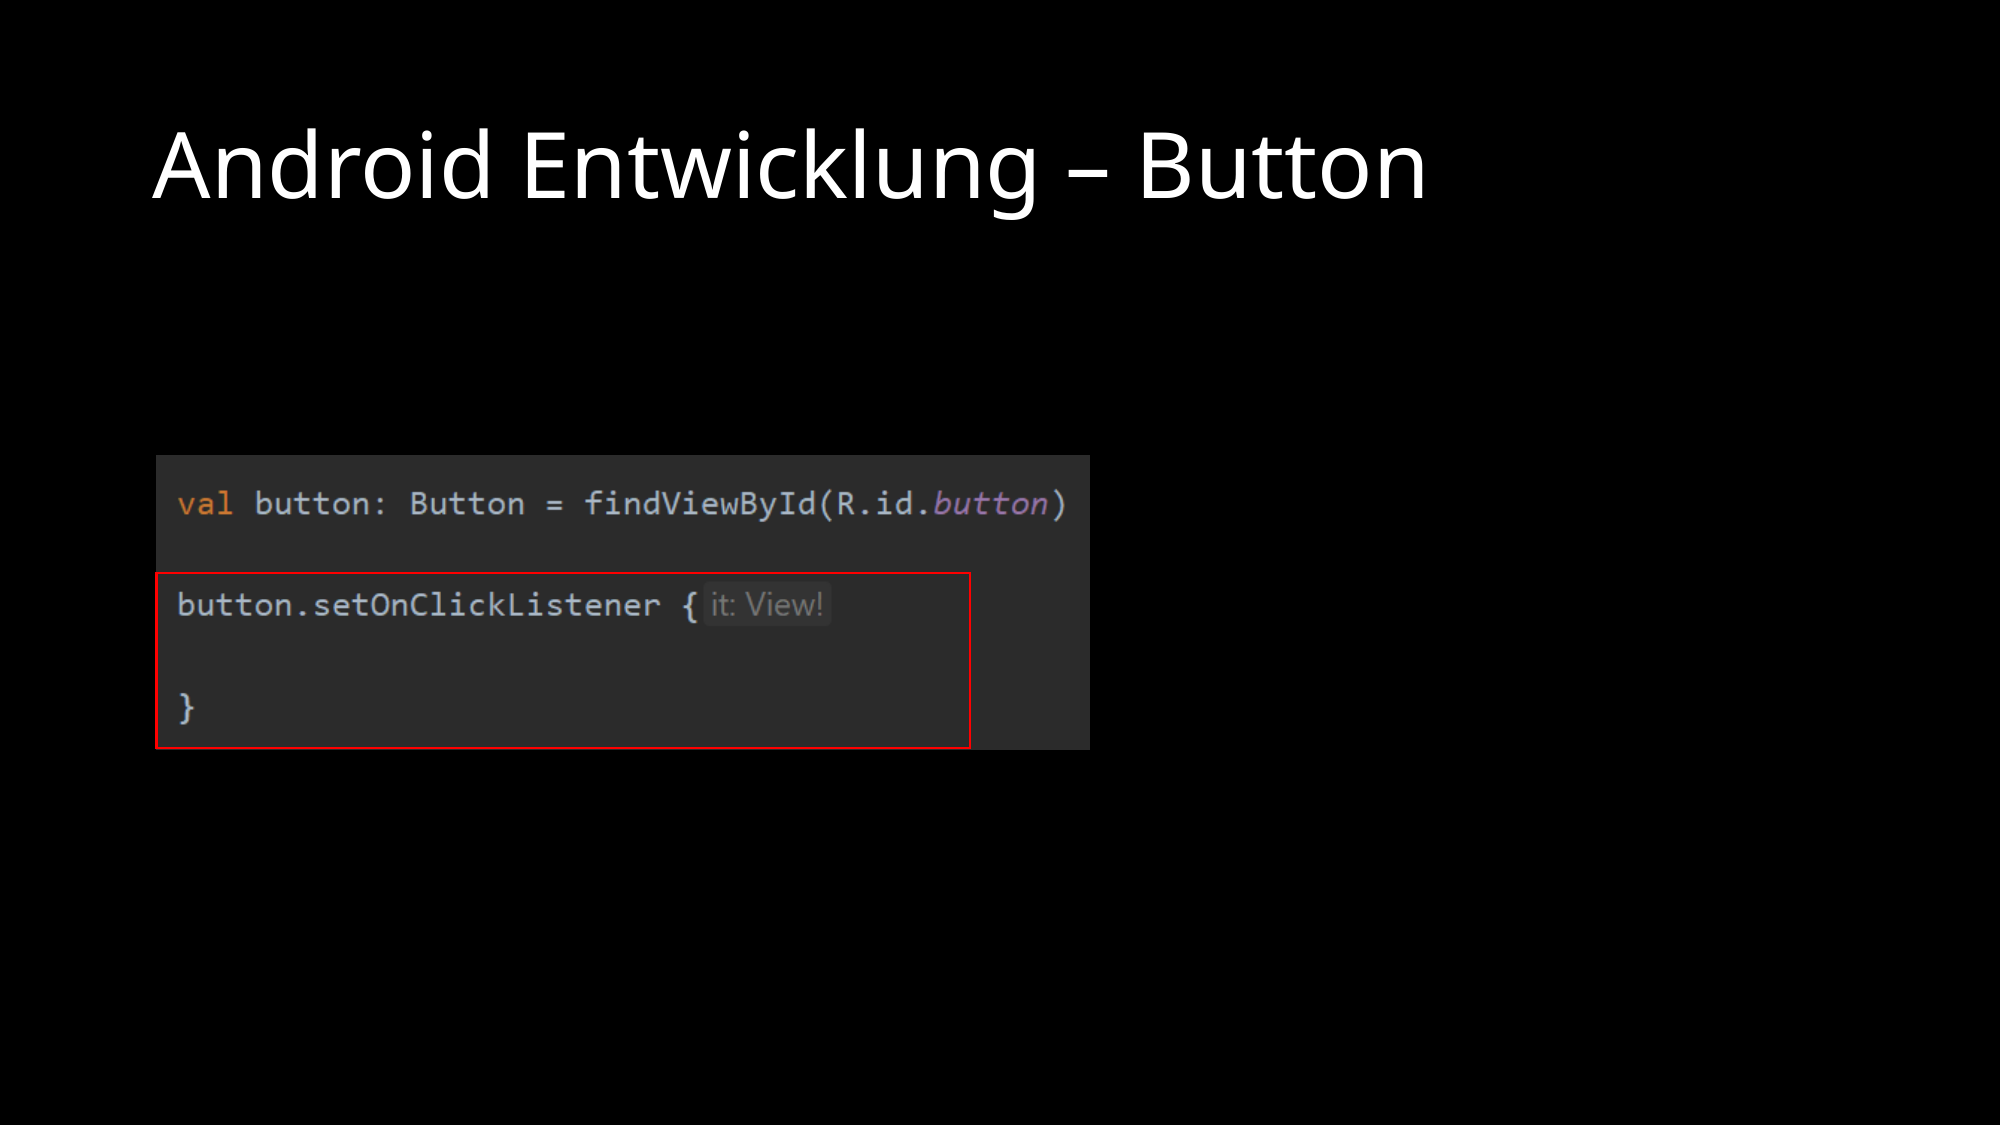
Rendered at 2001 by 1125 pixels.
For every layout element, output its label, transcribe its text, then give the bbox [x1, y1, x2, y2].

picture [156, 455, 1090, 750]
title Android Entwicklung – Button [137, 59, 1863, 278]
